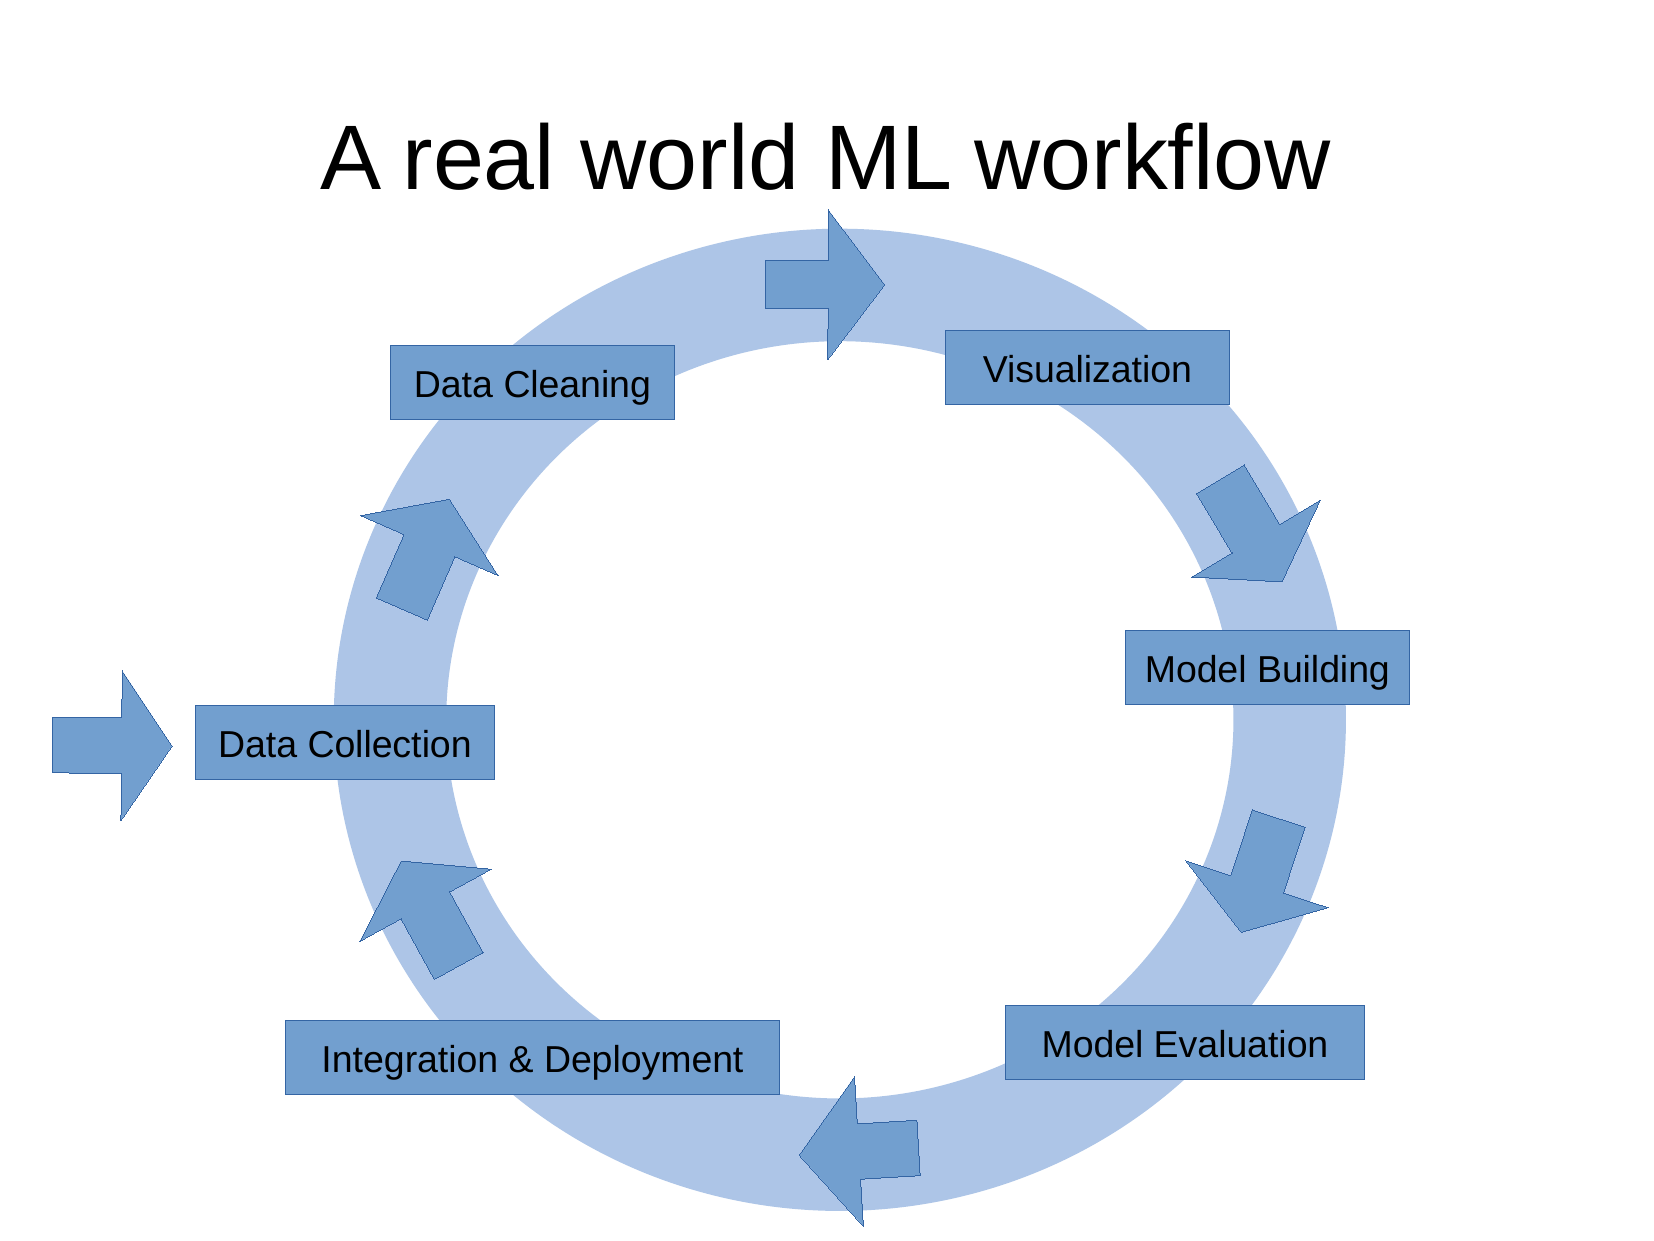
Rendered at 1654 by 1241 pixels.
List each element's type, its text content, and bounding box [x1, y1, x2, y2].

text_box [52, 670, 173, 821]
text_box [799, 1076, 921, 1227]
text_box [359, 861, 492, 980]
text_box Integration & Deployment [285, 1020, 780, 1095]
text_box Data Cleaning [390, 345, 675, 420]
text_box [1191, 464, 1321, 582]
text_box Visualization [945, 330, 1230, 405]
text_box A real world ML workflow [82, 49, 1571, 257]
text_box Model Evaluation [1005, 1005, 1365, 1080]
text_box [390, 287, 1290, 1153]
text_box [360, 499, 499, 621]
text_box Data Collection [195, 705, 495, 780]
text_box [1185, 809, 1329, 933]
text_box Model Building [1125, 630, 1410, 705]
text_box [765, 209, 885, 360]
